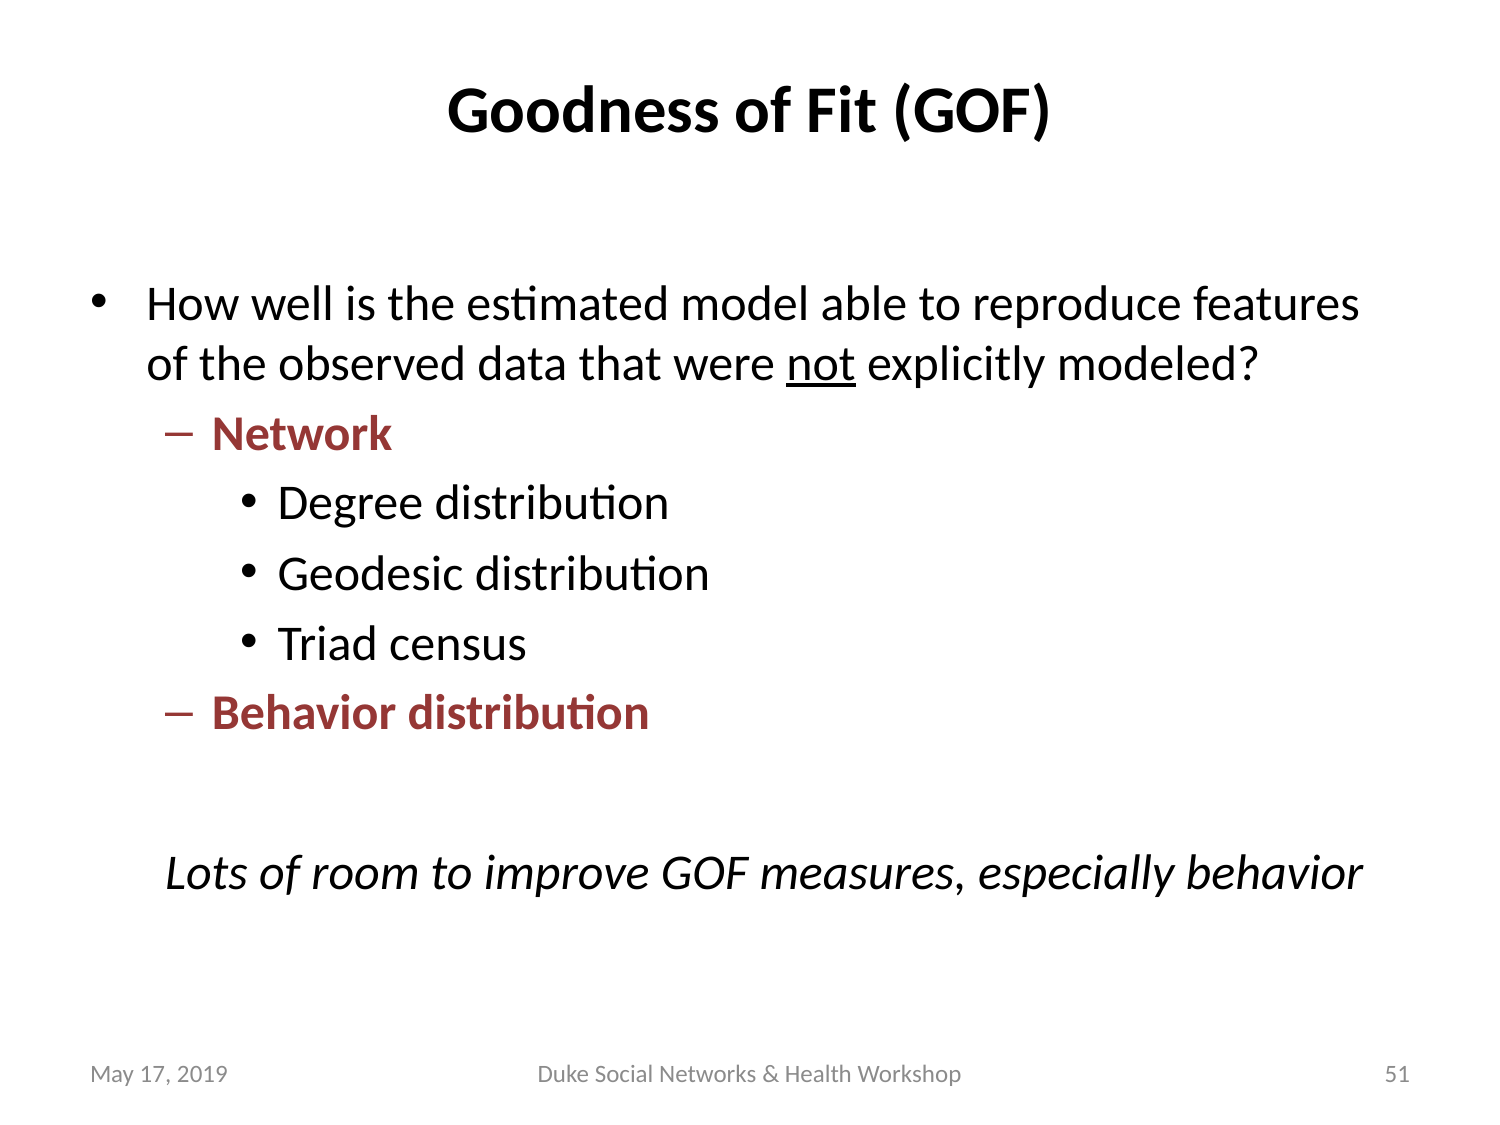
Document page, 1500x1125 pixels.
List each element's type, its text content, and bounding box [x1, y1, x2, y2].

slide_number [75, 1042, 425, 1103]
list How well is the estimated model able to reproduce features of the observed data that were not explicitly modeled? Network Degree distribution Geodesic distribution Triad census Behavior distribution Lots of room to improve GOF measures, especially behavior [75, 262, 1425, 1005]
slide_number 51 [1074, 1042, 1425, 1103]
footer Duke Social Networks & Health Workshop [512, 1042, 988, 1103]
text_box Goodness of Fit (GOF) [74, 12, 1425, 200]
